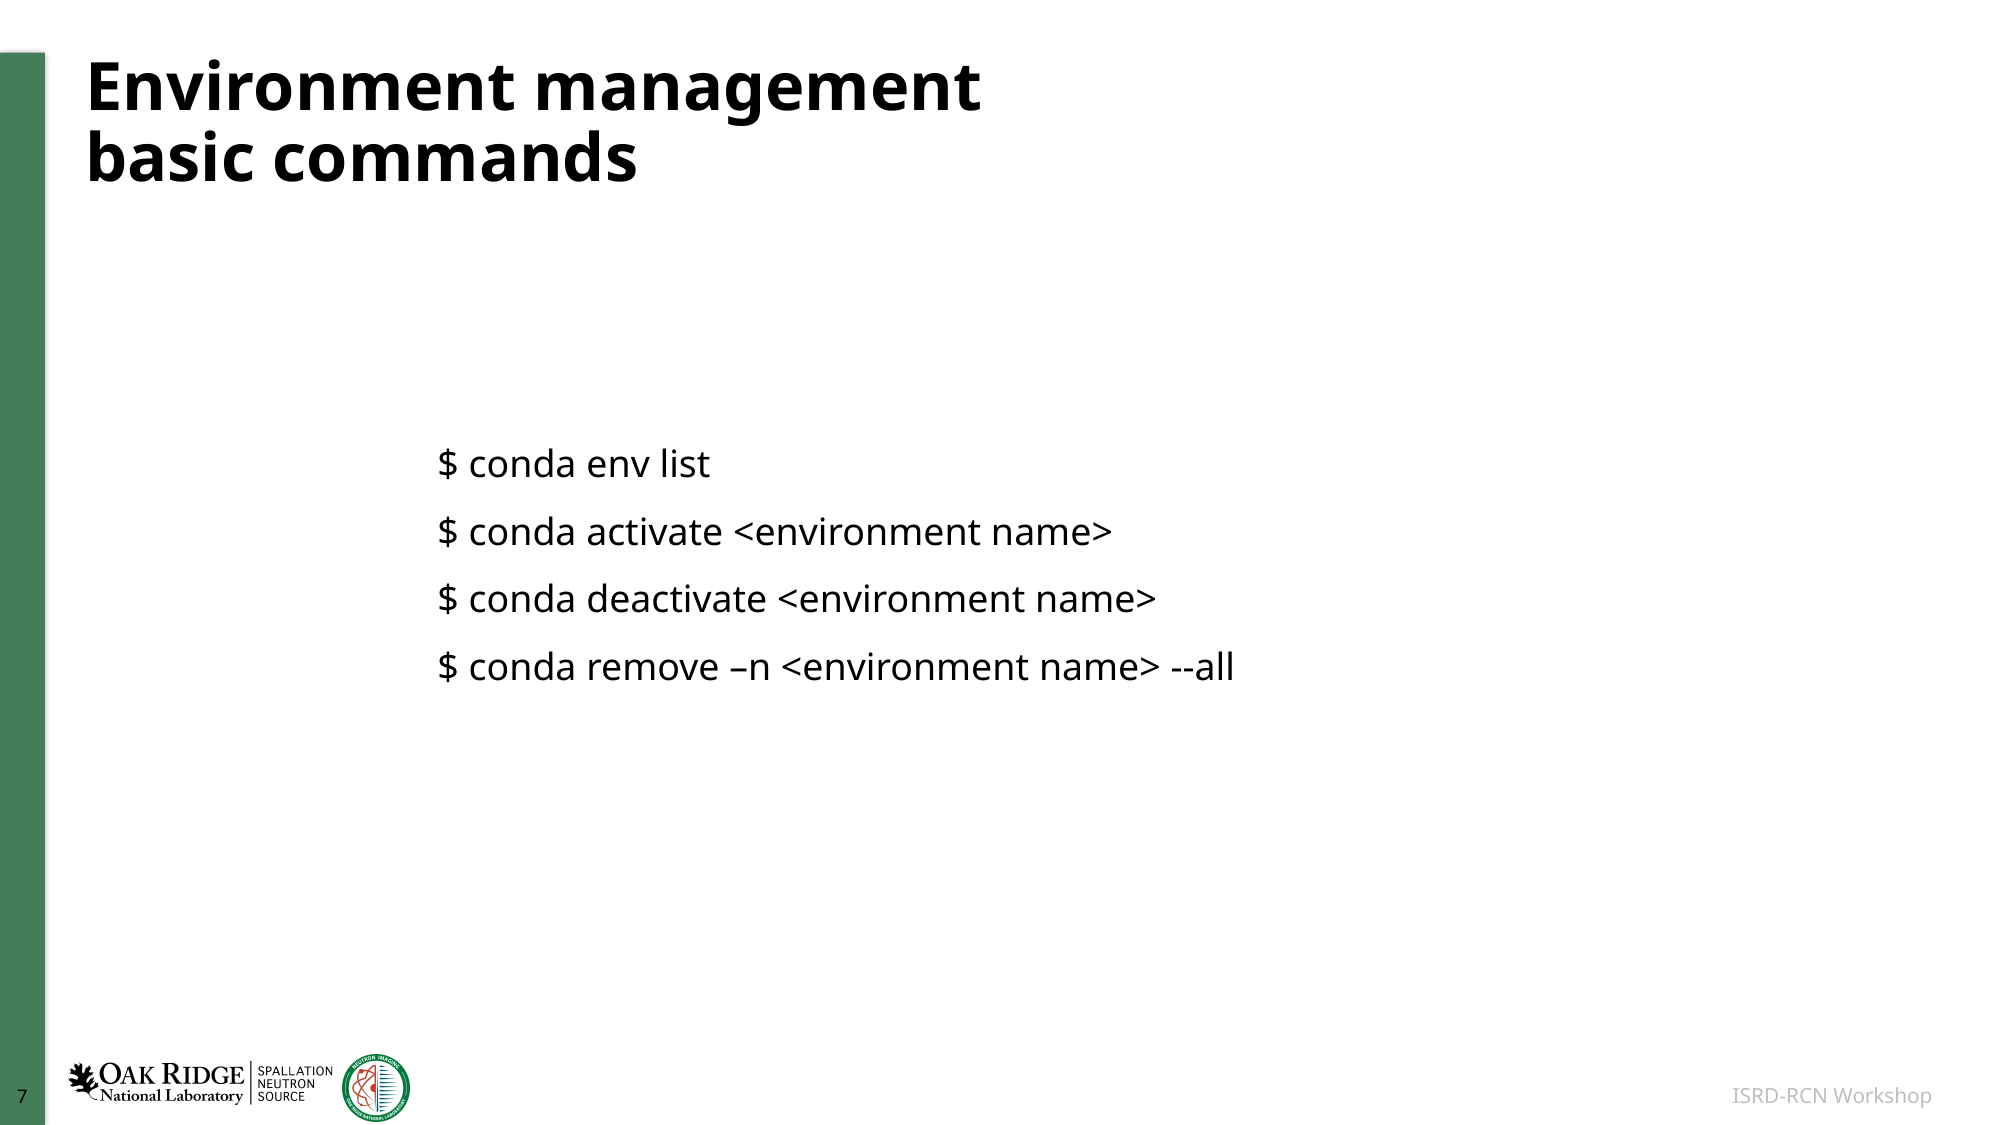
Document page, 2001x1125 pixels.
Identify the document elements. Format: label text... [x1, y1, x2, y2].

title Environment management basic commands [70, 44, 1946, 206]
picture [342, 1054, 410, 1122]
picture [66, 1058, 334, 1108]
text_box $ conda env list $ conda activate <environment name> $ conda deactivate <environment name> $ conda remove –n <environment name> --all [422, 410, 1594, 696]
